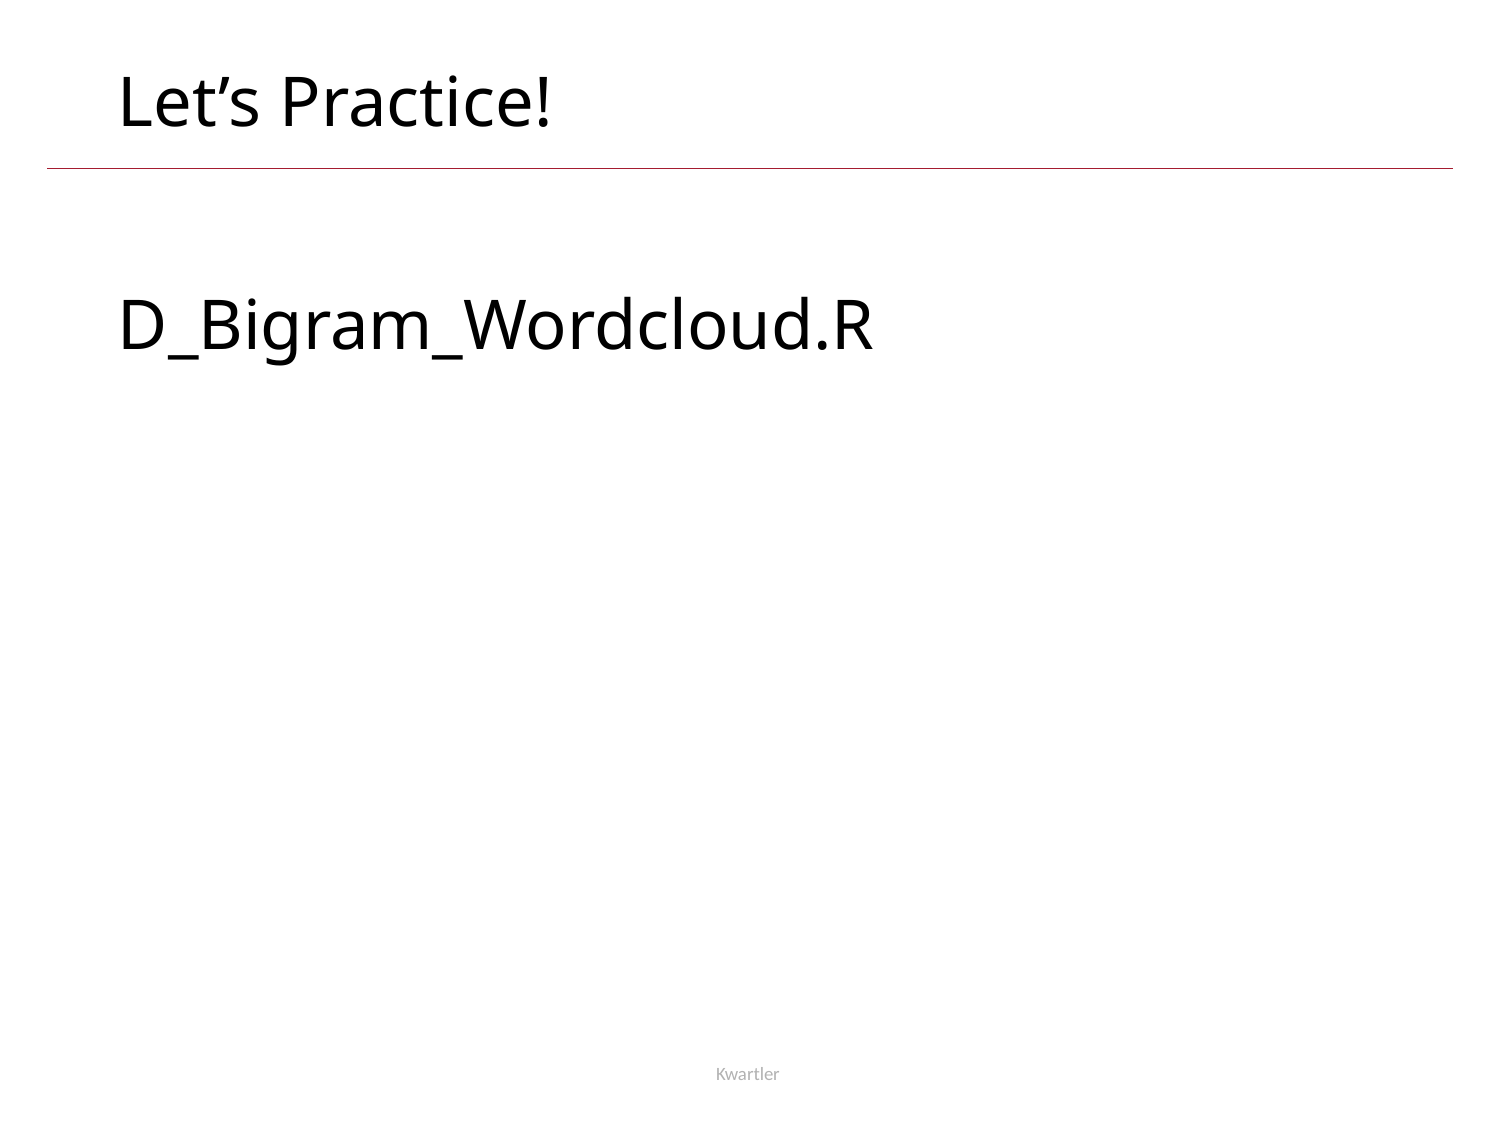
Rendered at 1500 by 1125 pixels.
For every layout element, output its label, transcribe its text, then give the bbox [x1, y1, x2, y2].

text_box D_Bigram_Wordcloud.R [103, 282, 1397, 380]
title Let’s Practice! [103, 59, 1397, 157]
footer Kwartler [496, 1042, 1004, 1103]
